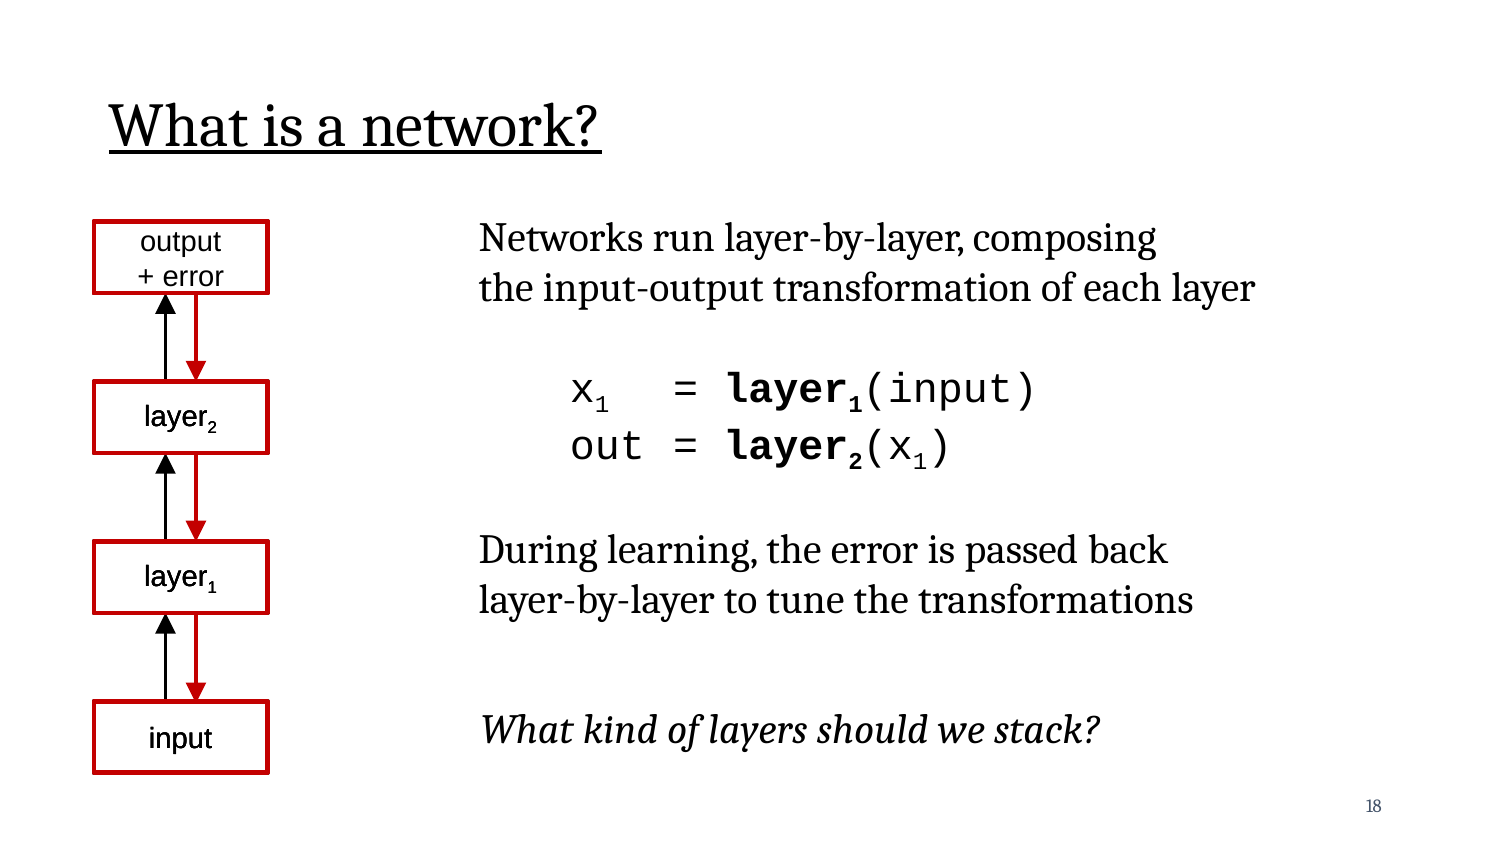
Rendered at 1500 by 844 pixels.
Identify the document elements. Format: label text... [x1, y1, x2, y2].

slide_number ‹#› [1059, 782, 1397, 827]
text_box output + error [93, 221, 268, 294]
text_box input [93, 701, 268, 773]
list Networks run layer-by-layer, composing the input-output transformation of each layer [463, 194, 1500, 407]
list = layer1(input) = layer2(x1) [658, 345, 1223, 582]
title What is a network? [94, 10, 1388, 174]
list x1 out [554, 345, 658, 582]
list What kind of layers should we stack? [465, 686, 1335, 770]
list During learning, the error is passed back layer-by-layer to tune the transformations [463, 506, 1500, 702]
text_box layer2 [93, 381, 268, 454]
text_box layer1 [93, 541, 268, 613]
